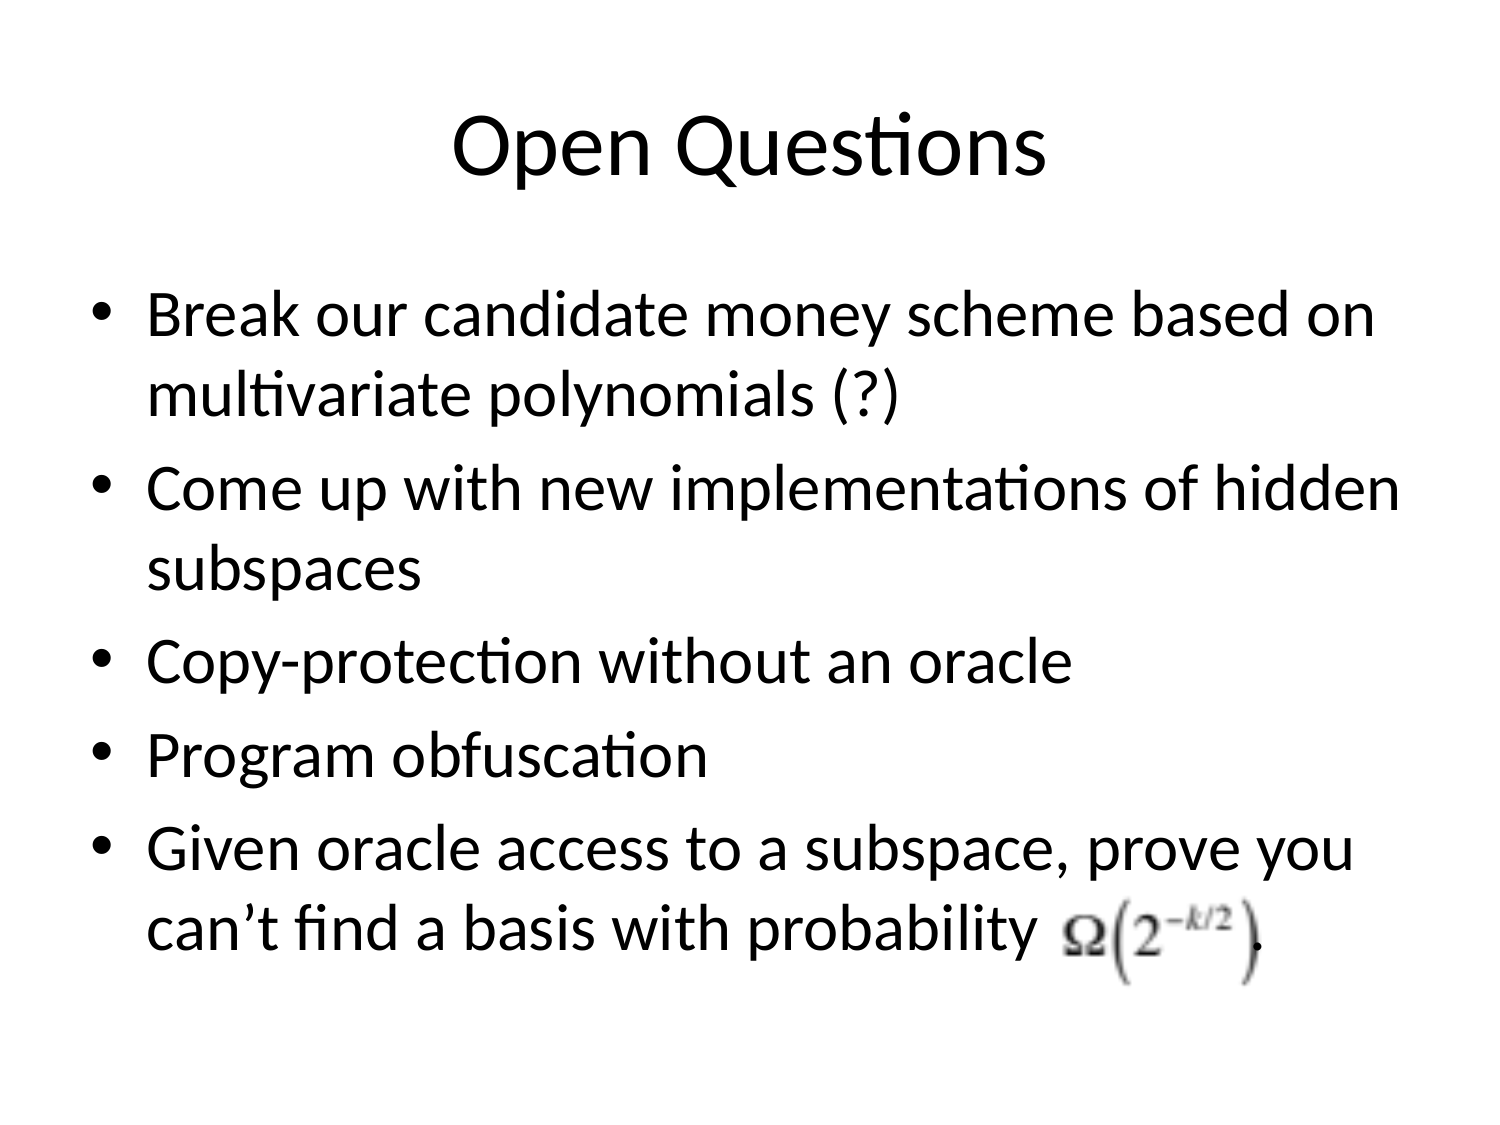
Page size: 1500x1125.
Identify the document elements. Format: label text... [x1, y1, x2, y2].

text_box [1057, 887, 1263, 997]
title Open Questions [75, 45, 1425, 233]
list Break our candidate money scheme based on multivariate polynomials (?) Come up with new implementations of hidden subspaces Copy-protection without an oracle Program obfuscation Given oracle access to a subspace, prove you can’t find a basis with probability . [75, 262, 1425, 1005]
